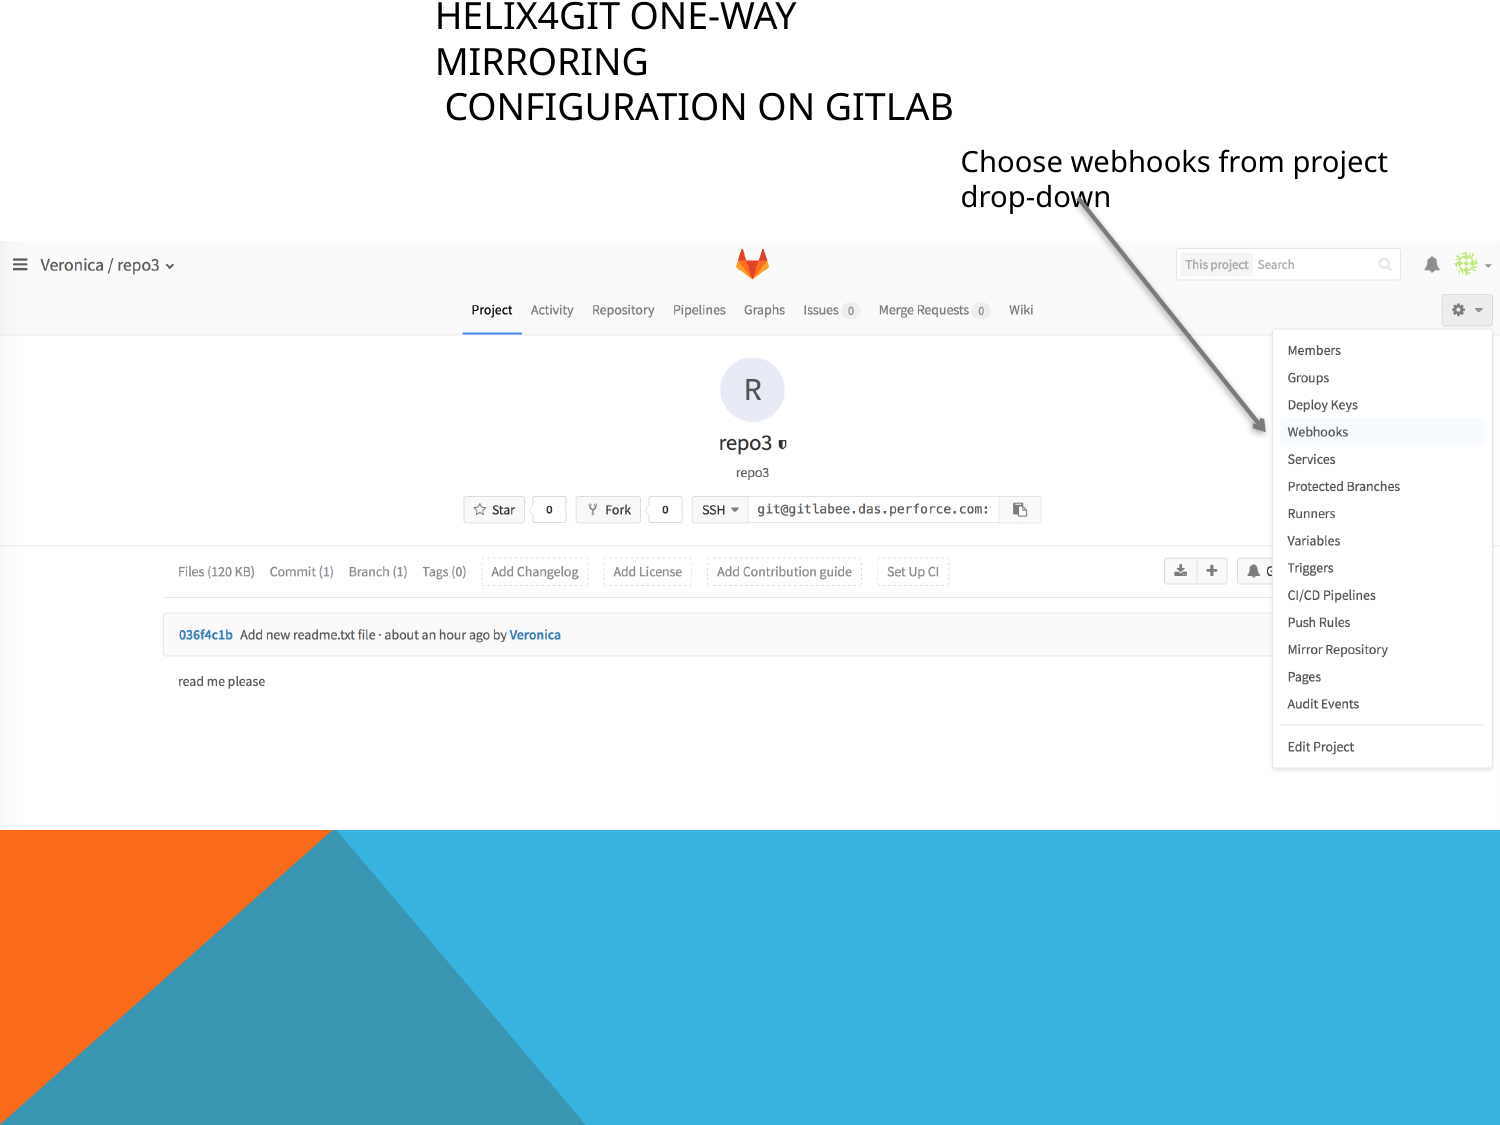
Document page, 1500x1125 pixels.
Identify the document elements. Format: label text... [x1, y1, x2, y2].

title HELIX4GIT One-WAY MIRRORING Configuration on GITLAB [419, 15, 993, 105]
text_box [1077, 197, 1266, 433]
text_box Choose webhooks from project drop-down [945, 136, 1436, 221]
picture [0, 241, 1500, 831]
